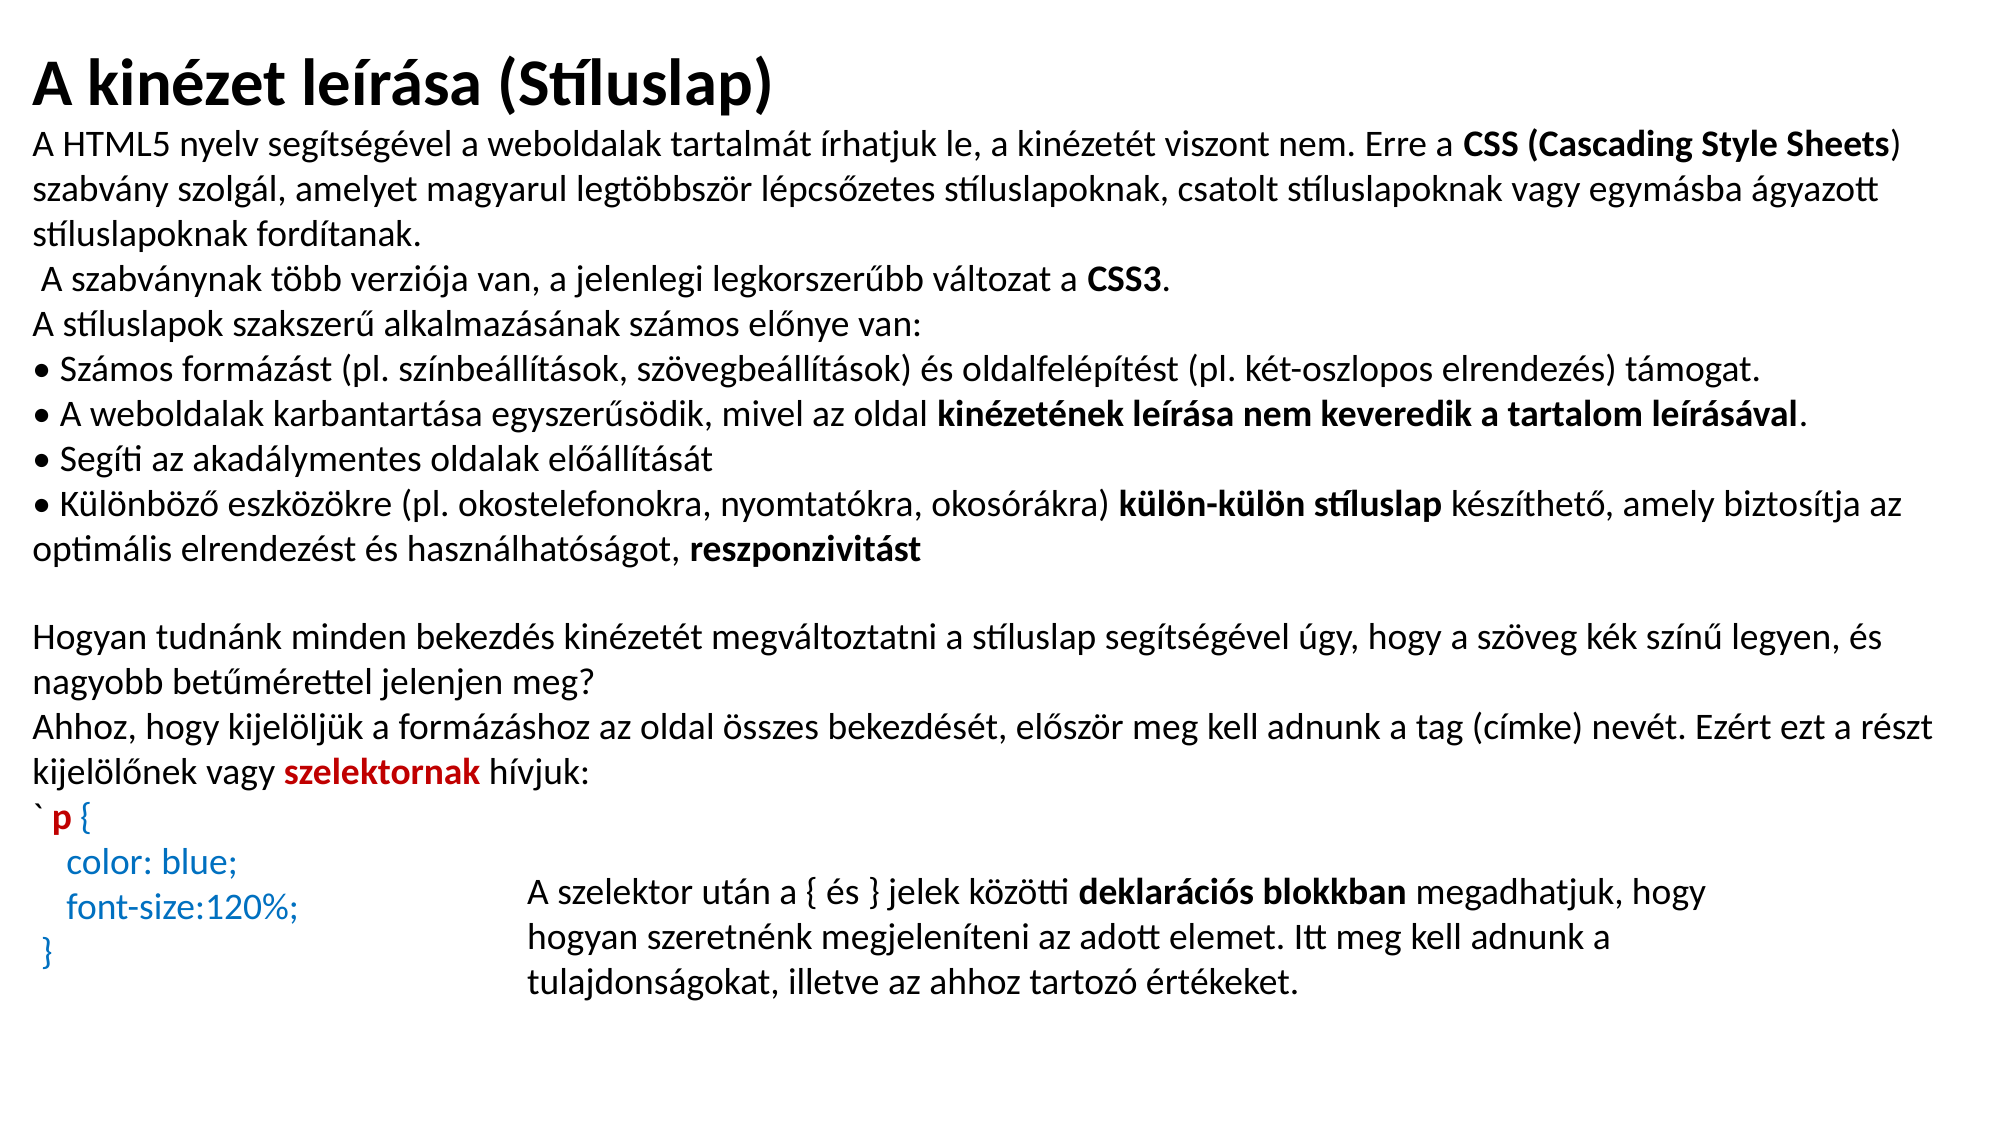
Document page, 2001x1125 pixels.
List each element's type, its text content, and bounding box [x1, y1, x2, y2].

text_box Hogyan tudnánk minden bekezdés kinézetét megváltoztatni a stíluslap segítségével úgy, hogy a szöveg kék színű legyen, és nagyobb betűmérettel jelenjen meg? Ahhoz, hogy kijelöljük a formázáshoz az oldal összes bekezdését, először meg kell adnunk a tag (címke) nevét. Ezért ezt a részt kijelölőnek vagy szelektornak hívjuk: ` p { color: blue; font-size:120%; } [17, 604, 1971, 980]
text_box A kinézet leírása (Stíluslap) A HTML5 nyelv segítségével a weboldalak tartalmát írhatjuk le, a kinézetét viszont nem. Erre a CSS (Cascading Style Sheets) szabvány szolgál, amelyet magyarul legtöbbször lépcsőzetes stíluslapoknak, csatolt stíluslapoknak vagy egymásba ágyazott stíluslapoknak fordítanak. A szabványnak több verziója van, a jelenlegi legkorszerűbb változat a CSS3. A stíluslapok szakszerű alkalmazásának számos előnye van: • Számos formázást (pl. színbeállítások, szövegbeállítások) és oldalfelépítést (pl. két-oszlopos elrendezés) támogat. • A weboldalak karbantartása egyszerűsödik, mivel az oldal kinézetének leírása nem keveredik a tartalom leírásával. • Segíti az akadálymentes oldalak előállítását • Különböző eszközökre (pl. okostelefonokra, nyomtatókra, okosórákra) külön-külön stíluslap készíthető, amely biztosítja az optimális elrendezést és használhatóságot, reszponzivitást [17, 31, 1946, 577]
text_box A szelektor után a { és } jelek közötti deklarációs blokkban megadhatjuk, hogy hogyan szeretnénk megjeleníteni az adott elemet. Itt meg kell adnunk a tulajdonságokat, illetve az ahhoz tartozó értékeket. [512, 859, 1784, 1010]
